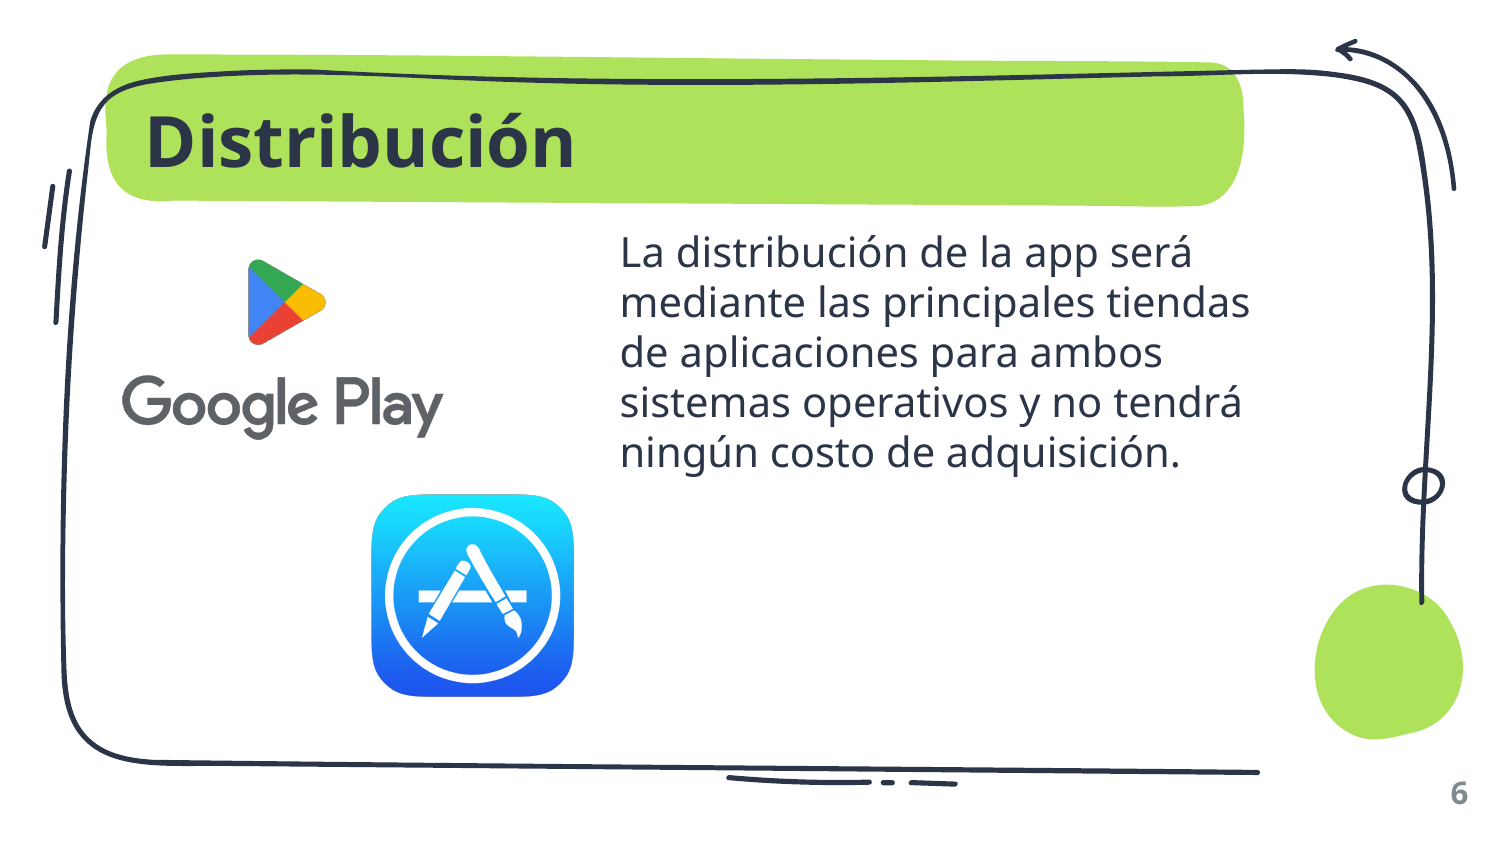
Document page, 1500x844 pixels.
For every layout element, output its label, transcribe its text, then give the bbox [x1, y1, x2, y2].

picture [357, 480, 588, 711]
picture [96, 246, 462, 453]
title Distribución [144, 112, 1200, 178]
slide_number ‹#› [1378, 769, 1469, 820]
list La distribución de la app será mediante las principales tiendas de aplicaciones para ambos sistemas operativos y no tendrá ningún costo de adquisición. [619, 225, 1291, 711]
